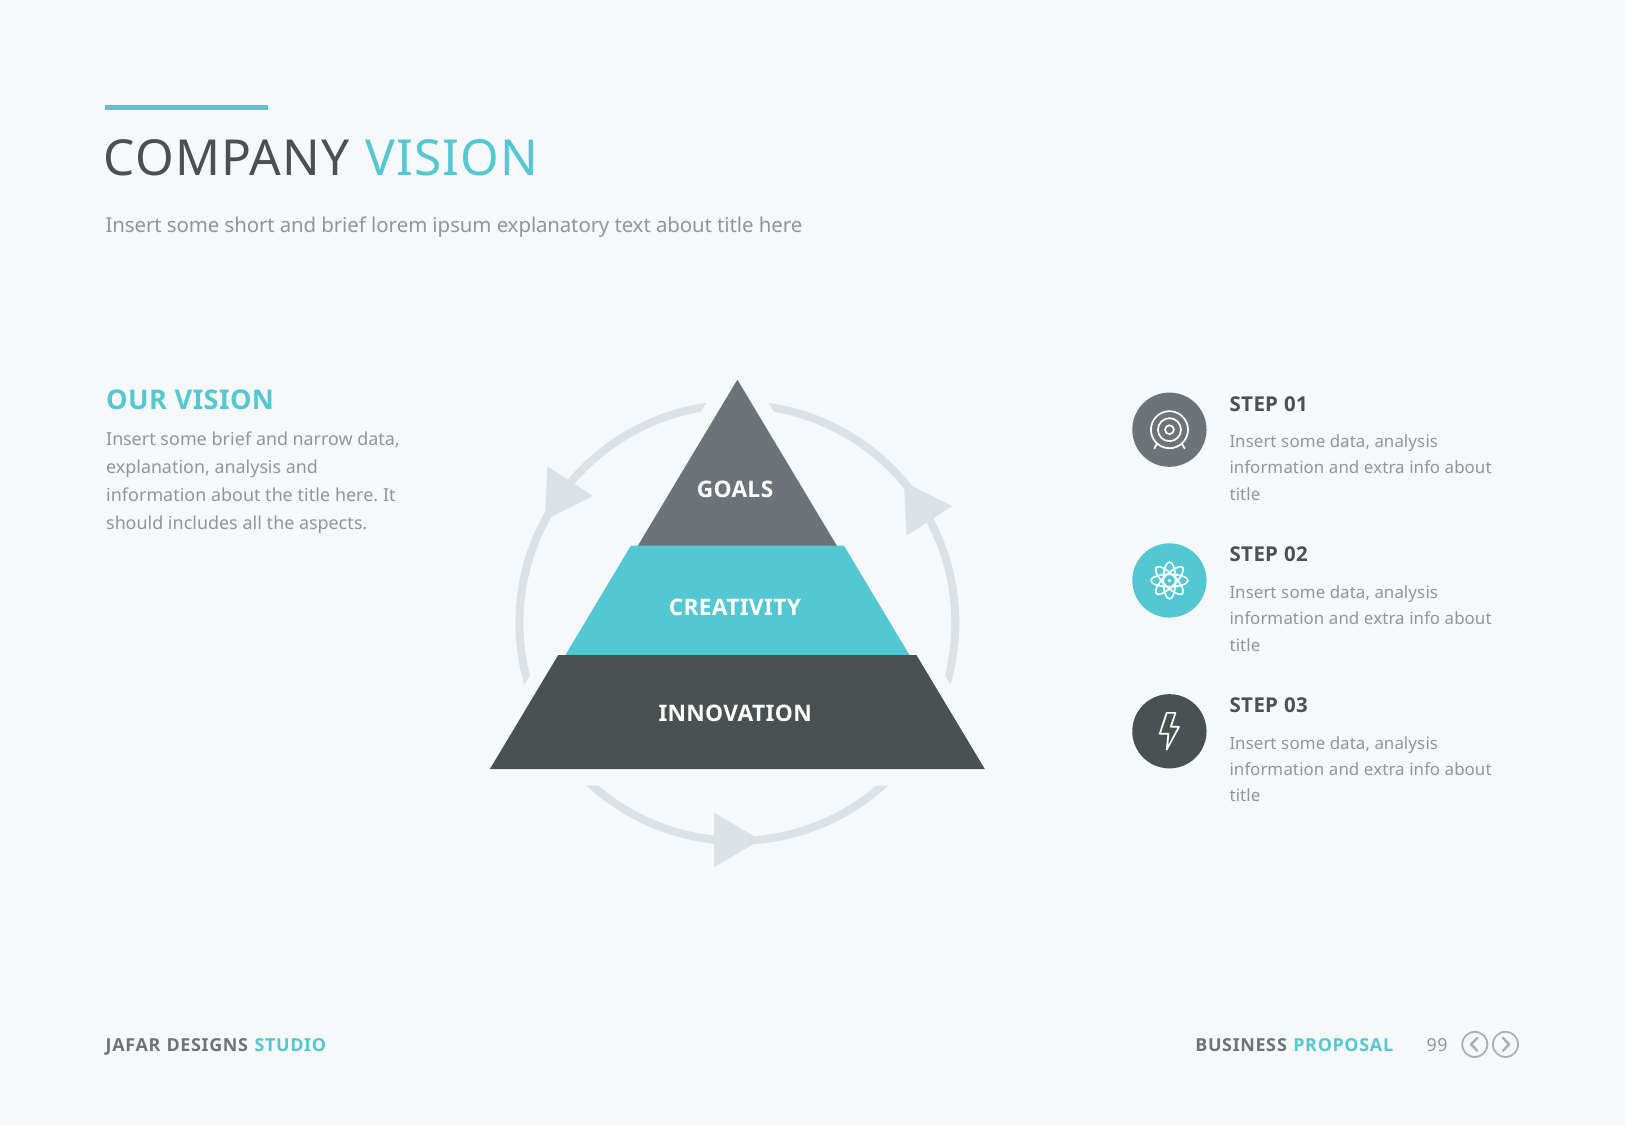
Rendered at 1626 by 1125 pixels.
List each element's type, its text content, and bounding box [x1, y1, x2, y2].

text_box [1132, 392, 1207, 467]
text_box [586, 785, 889, 868]
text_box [1229, 390, 1519, 479]
list Company vision [103, 125, 1518, 188]
text_box [768, 402, 960, 685]
text_box [638, 503, 837, 545]
text_box [489, 655, 985, 770]
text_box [1132, 694, 1207, 769]
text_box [106, 372, 402, 536]
text_box innovation [551, 698, 919, 726]
text_box [680, 379, 795, 475]
text_box creativity [617, 592, 853, 620]
text_box Goals [655, 475, 815, 503]
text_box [1229, 692, 1519, 780]
list Insert some short and brief lorem ipsum explanatory text about title here [105, 209, 1519, 241]
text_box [1229, 541, 1519, 629]
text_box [1132, 543, 1207, 618]
text_box [565, 545, 910, 655]
text_box [515, 402, 707, 685]
